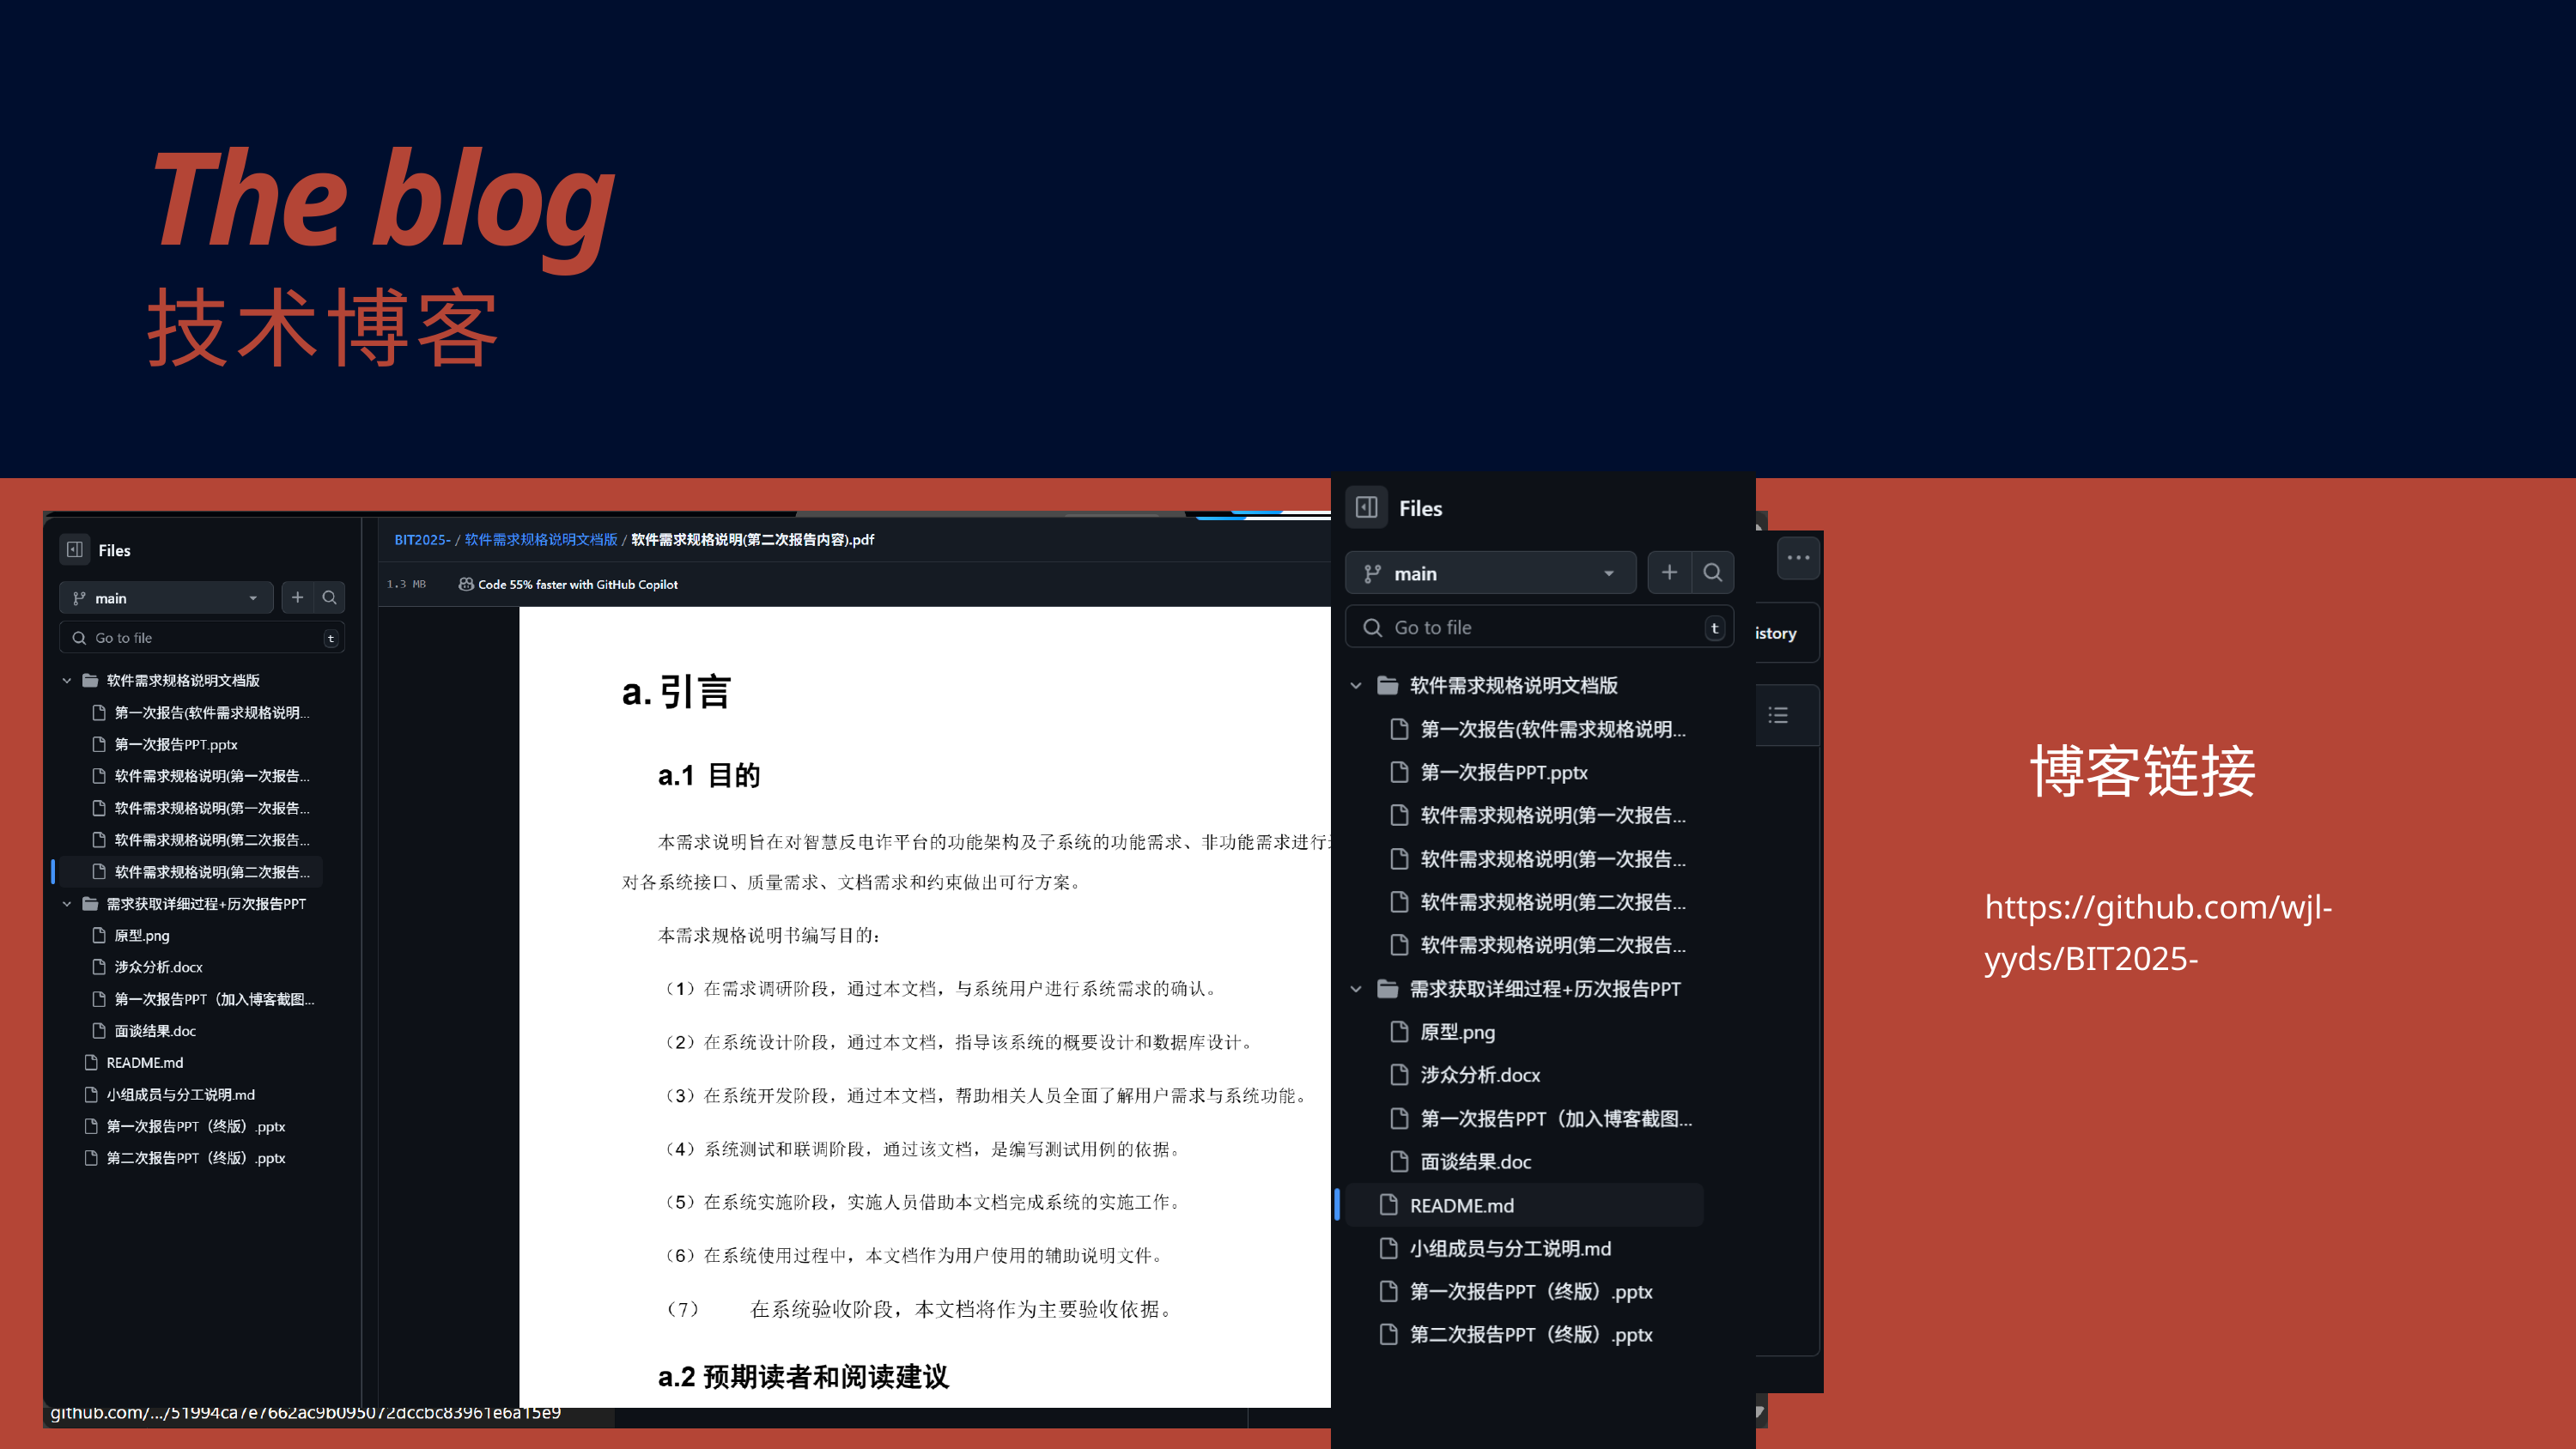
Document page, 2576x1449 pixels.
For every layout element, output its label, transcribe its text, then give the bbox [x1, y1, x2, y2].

text_box 技术博客 [144, 257, 848, 378]
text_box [0, 477, 1326, 1449]
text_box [1760, 477, 2576, 1449]
picture [42, 471, 1825, 1449]
text_box The blog [144, 142, 1082, 271]
